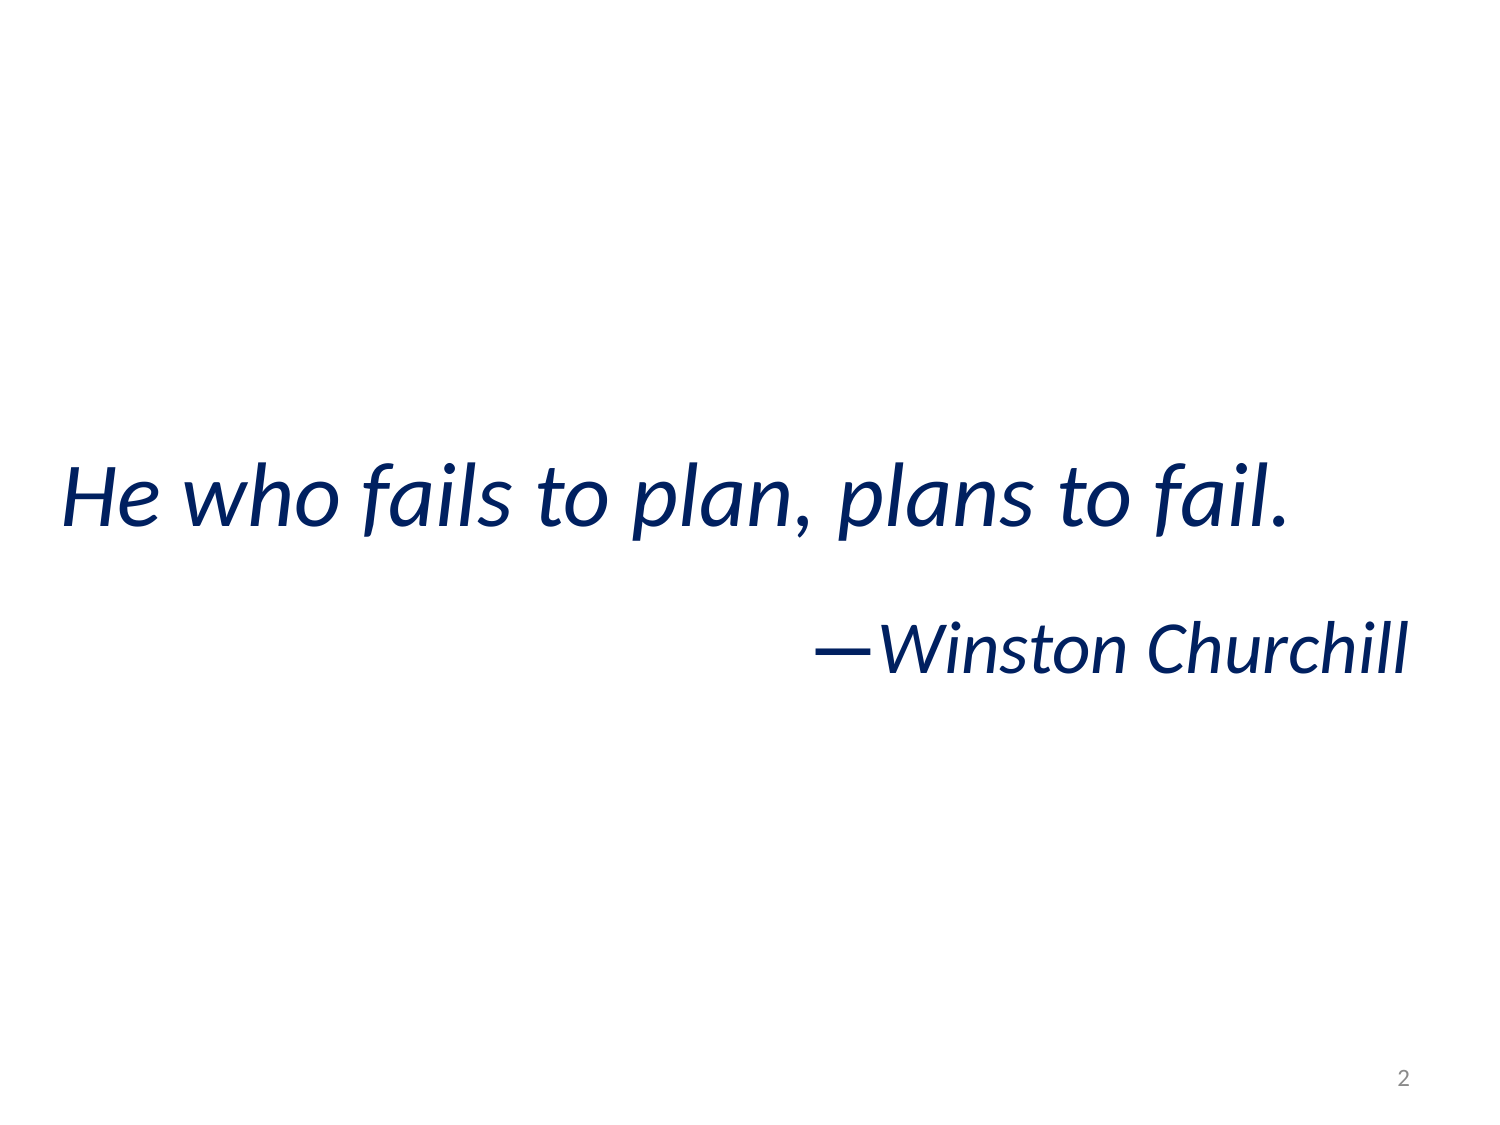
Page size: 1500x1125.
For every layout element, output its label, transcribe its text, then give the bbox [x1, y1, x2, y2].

text_box He who fails to plan, plans to fail. —Winston Churchill [19, 361, 1425, 740]
slide_number 2 [1246, 1046, 1425, 1107]
